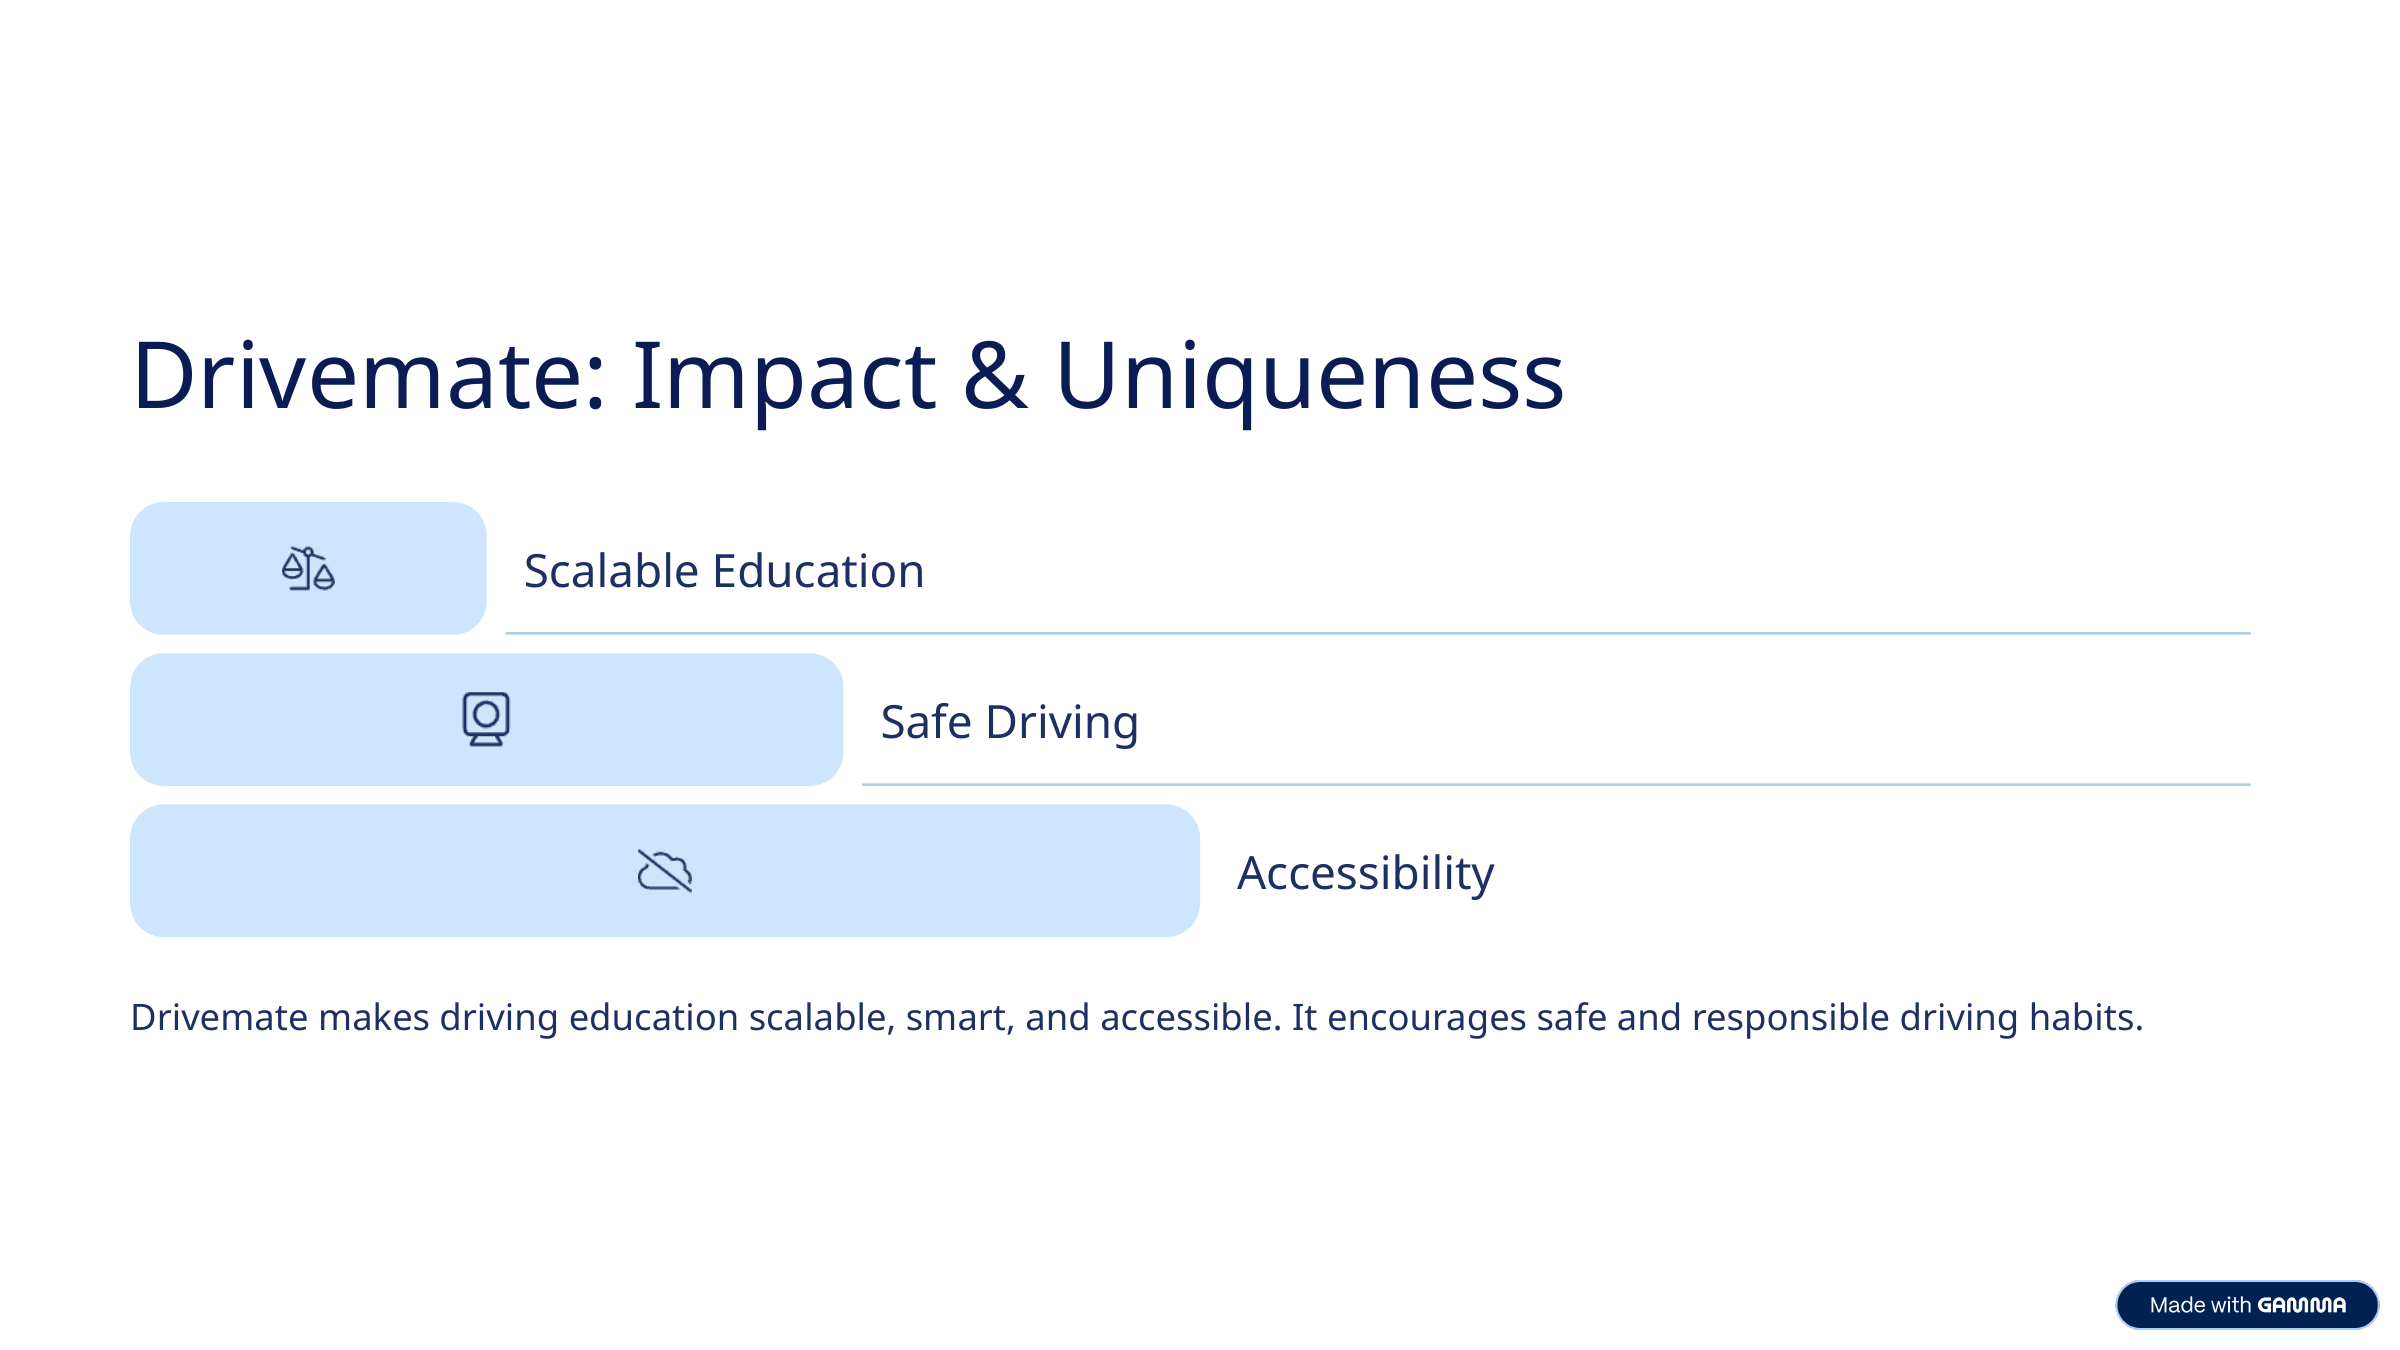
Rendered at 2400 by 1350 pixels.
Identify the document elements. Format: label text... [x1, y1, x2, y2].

text_box Accessibility [1237, 841, 1515, 900]
picture [638, 838, 692, 904]
picture [2106, 1271, 2389, 1339]
text_box [130, 502, 487, 635]
text_box [130, 804, 1201, 937]
text_box Drivemate: Impact & Uniqueness [130, 311, 1560, 428]
picture [460, 686, 513, 753]
text_box Drivemate makes driving education scalable, smart, and accessible. It encourages safe and responsible driving habits. [130, 978, 2270, 1039]
picture [282, 535, 335, 602]
text_box Safe Driving [880, 690, 1145, 749]
text_box [130, 653, 844, 786]
text_box Scalable Education [523, 539, 941, 598]
